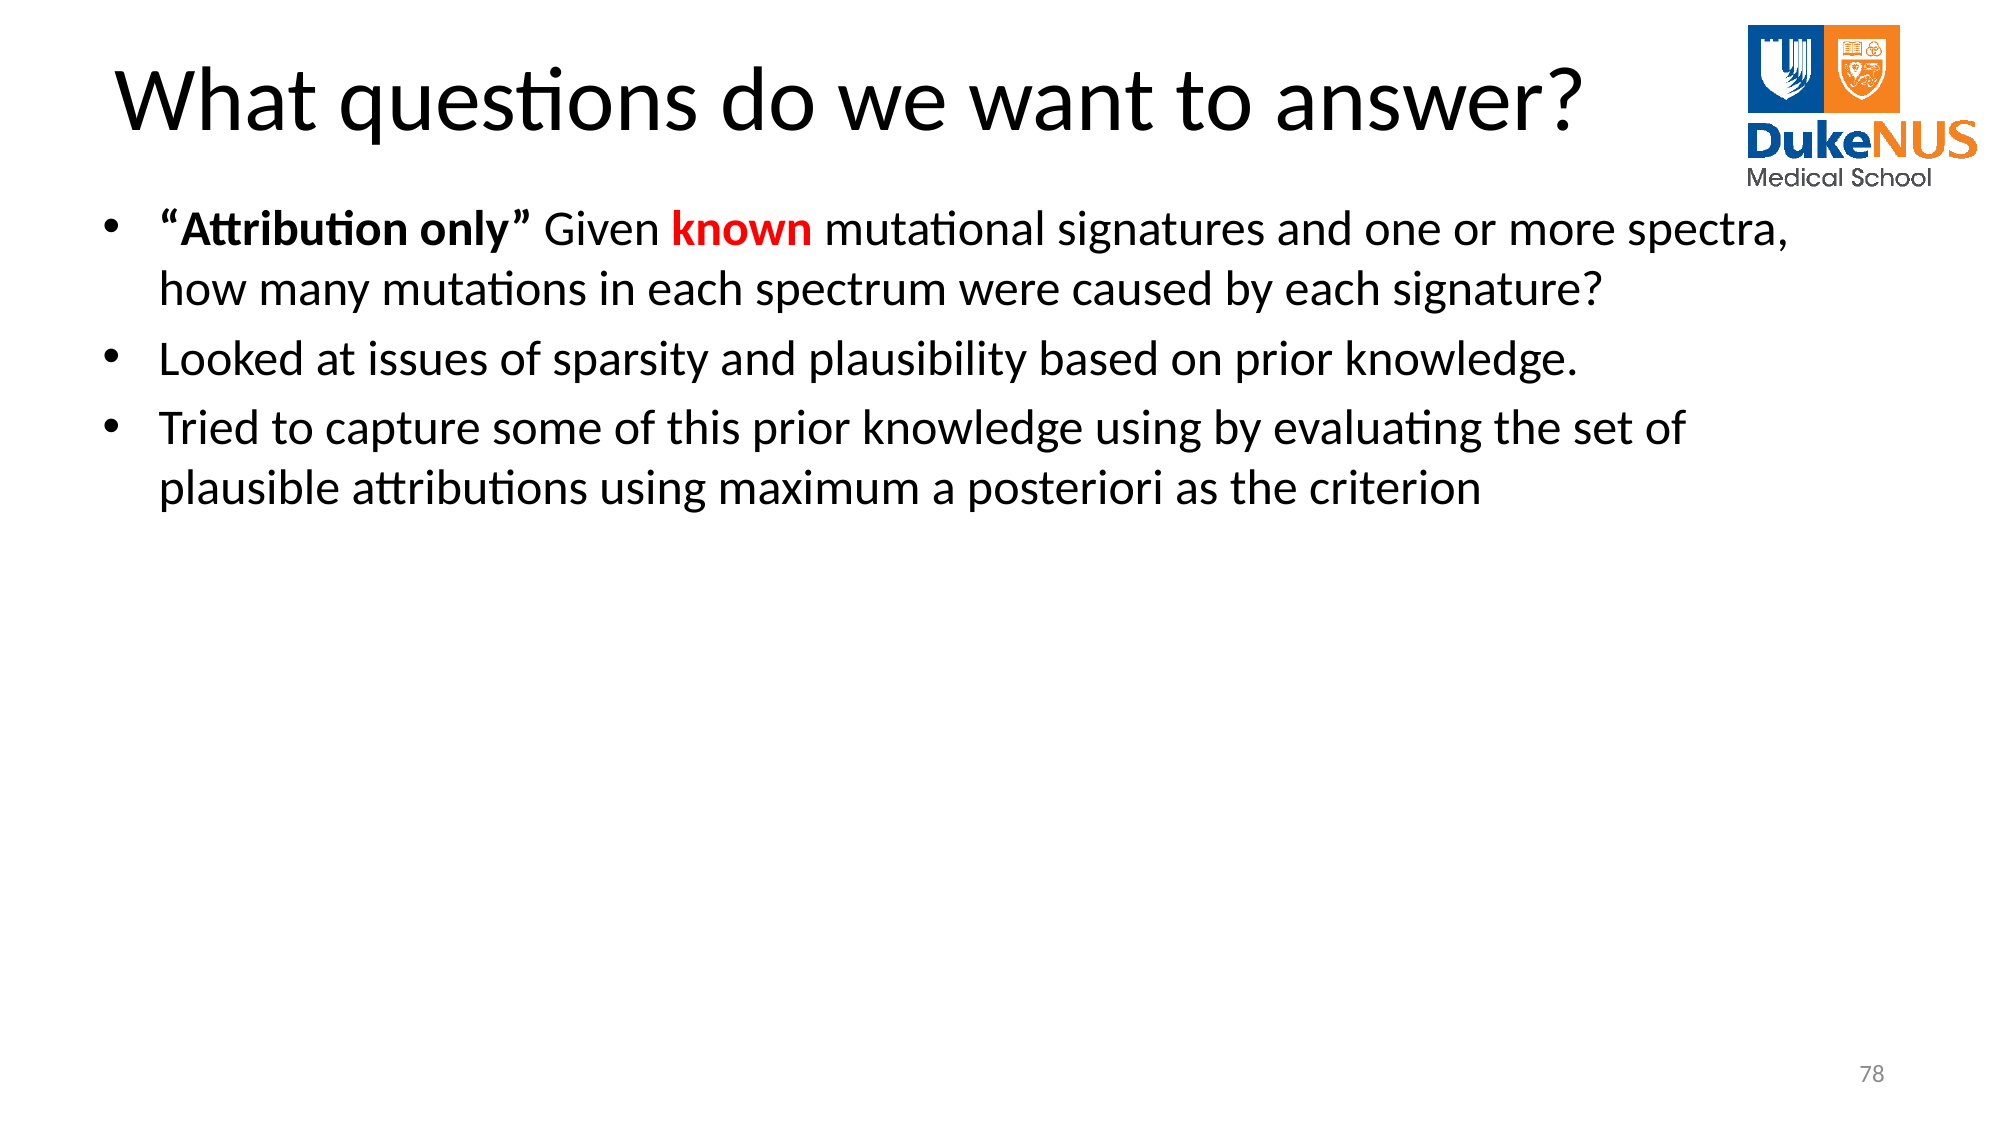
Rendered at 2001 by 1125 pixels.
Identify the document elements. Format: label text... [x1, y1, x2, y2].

title What questions do we want to answer? [99, 24, 1900, 163]
slide_number 78 [1433, 1042, 1900, 1103]
list “Attribution only” Given known mutational signatures and one or more spectra, how many mutations in each spectrum were caused by each signature? Looked at issues of sparsity and plausibility based on prior knowledge. Tried to capture some of this prior knowledge using by evaluating the set of plausible attributions using maximum a posteriori as the criterion [87, 187, 1888, 1000]
picture [1737, 12, 1978, 189]
